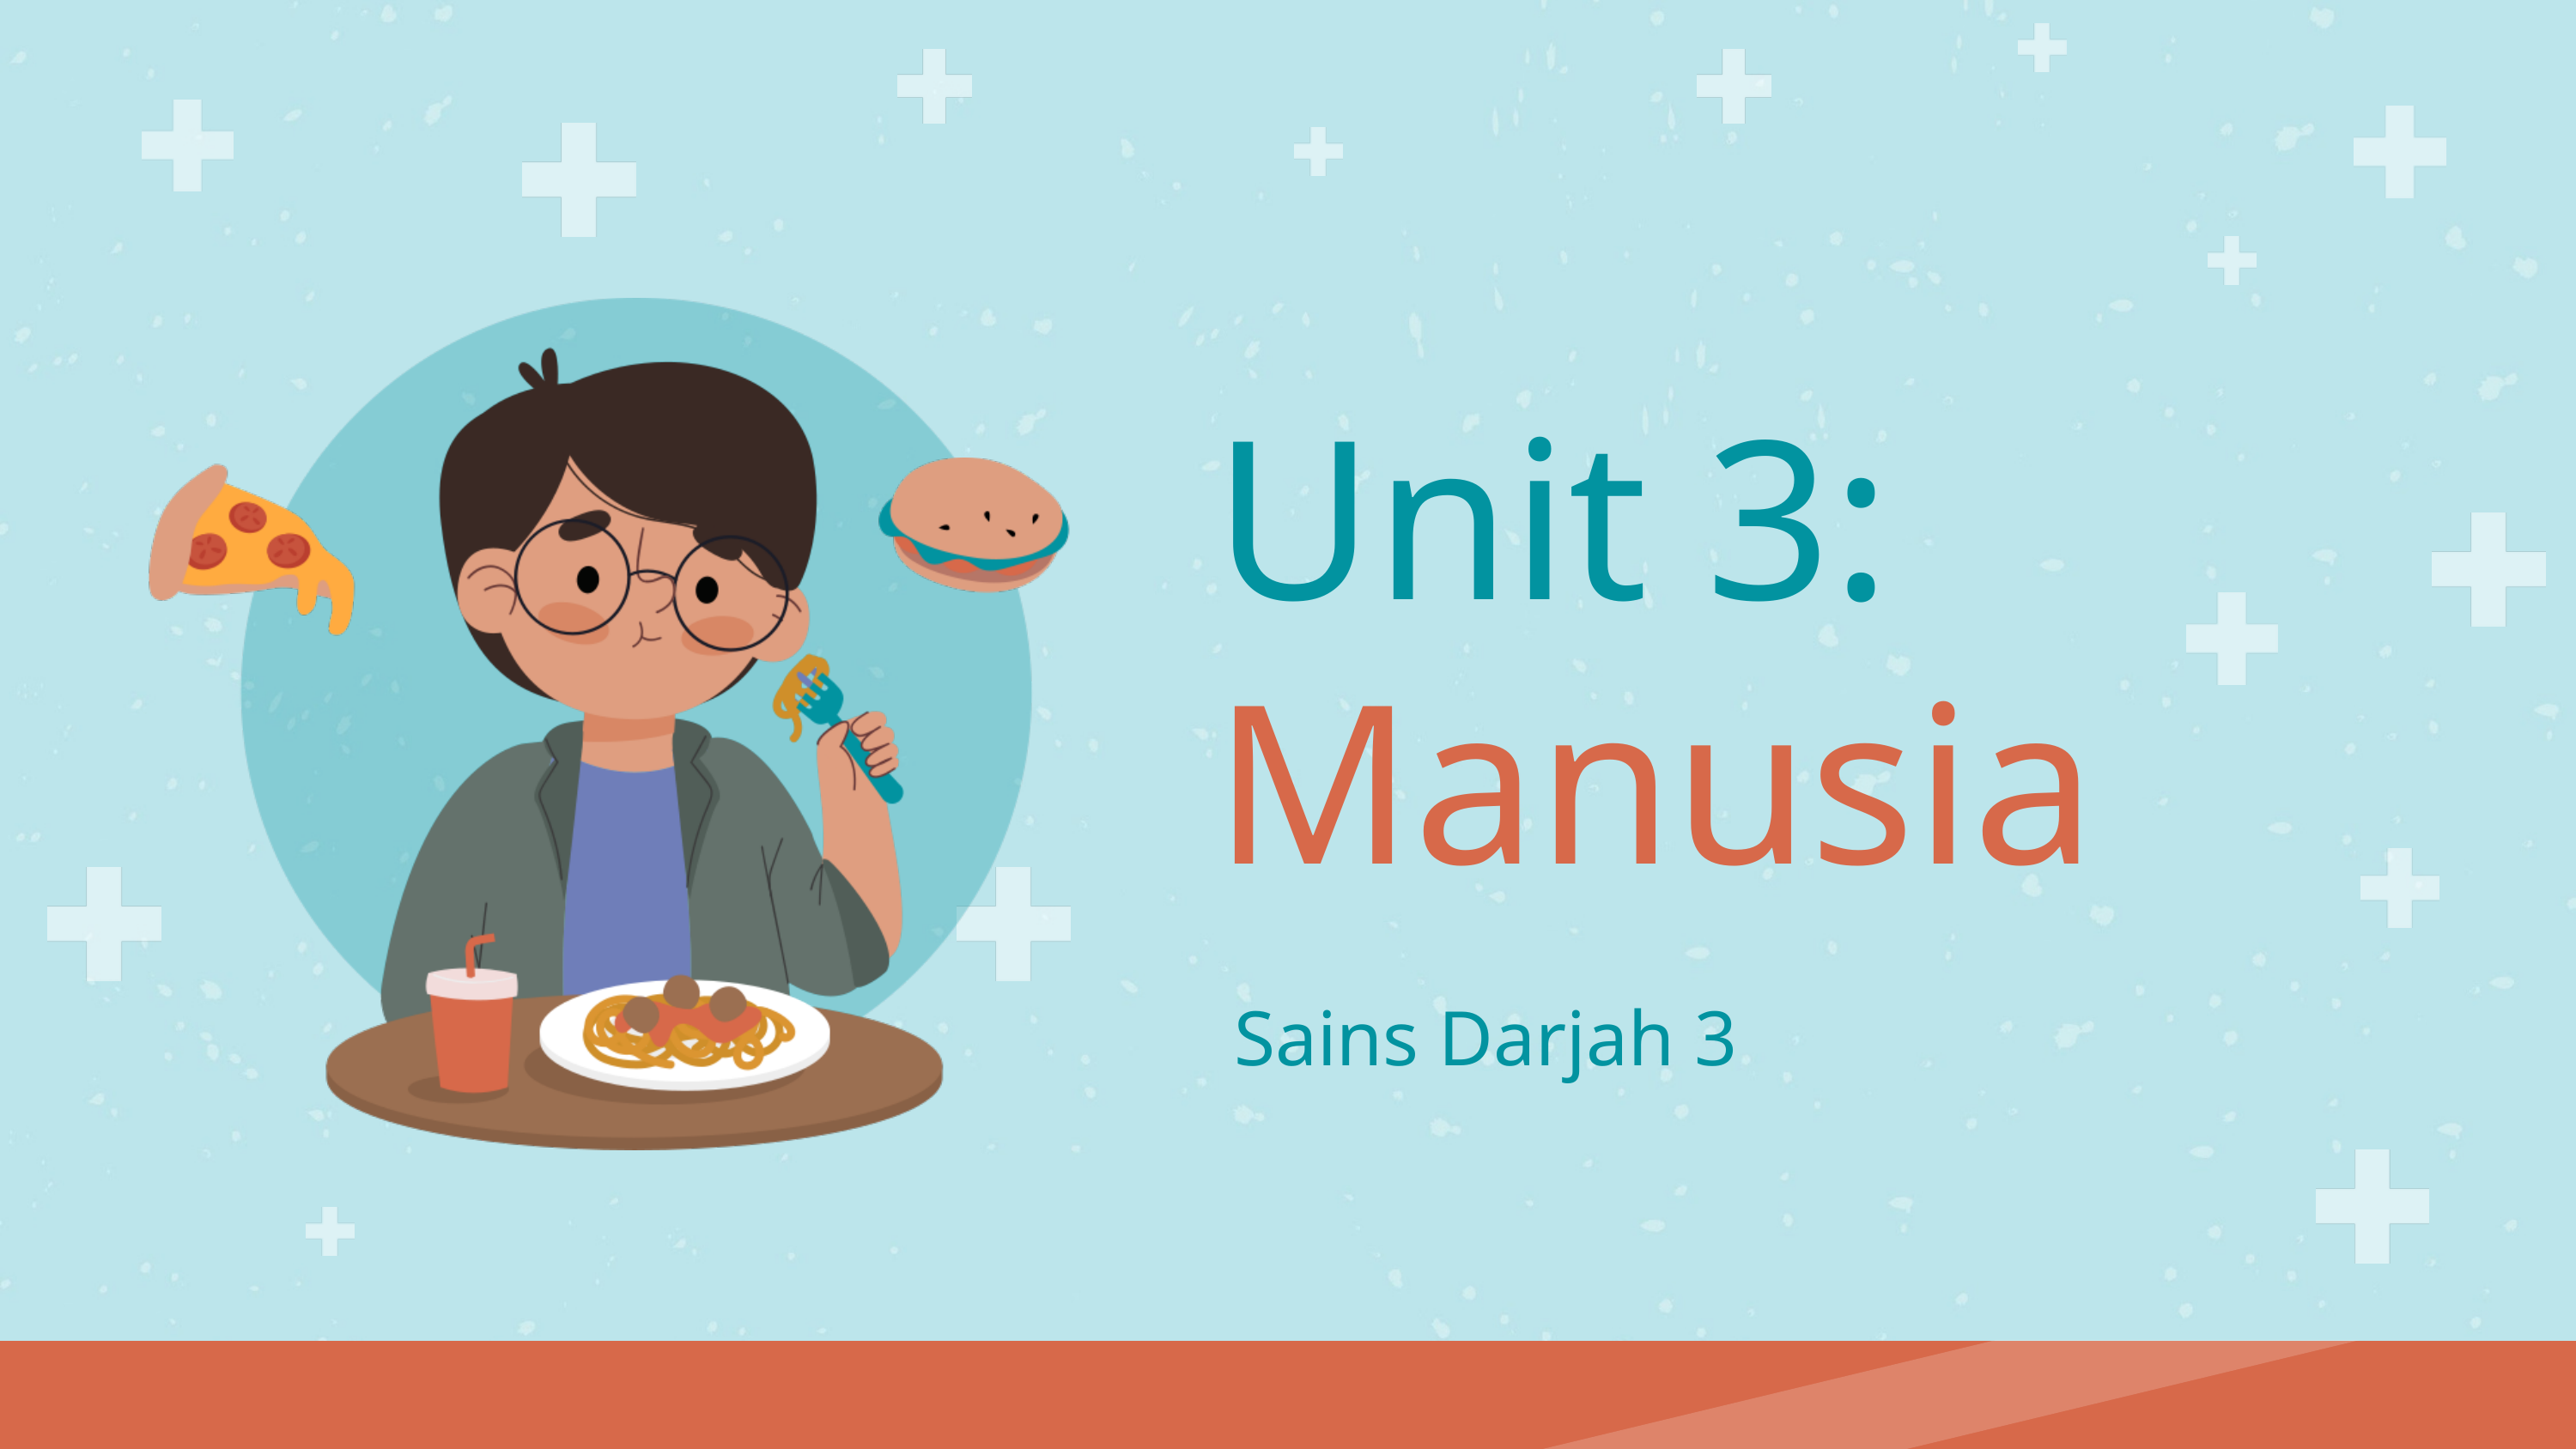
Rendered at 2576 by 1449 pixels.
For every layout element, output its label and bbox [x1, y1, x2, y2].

text_box [1526, 1339, 2361, 1449]
text_box [0, 1340, 1524, 1449]
picture [0, 0, 2576, 1340]
text_box [2362, 1340, 2576, 1449]
